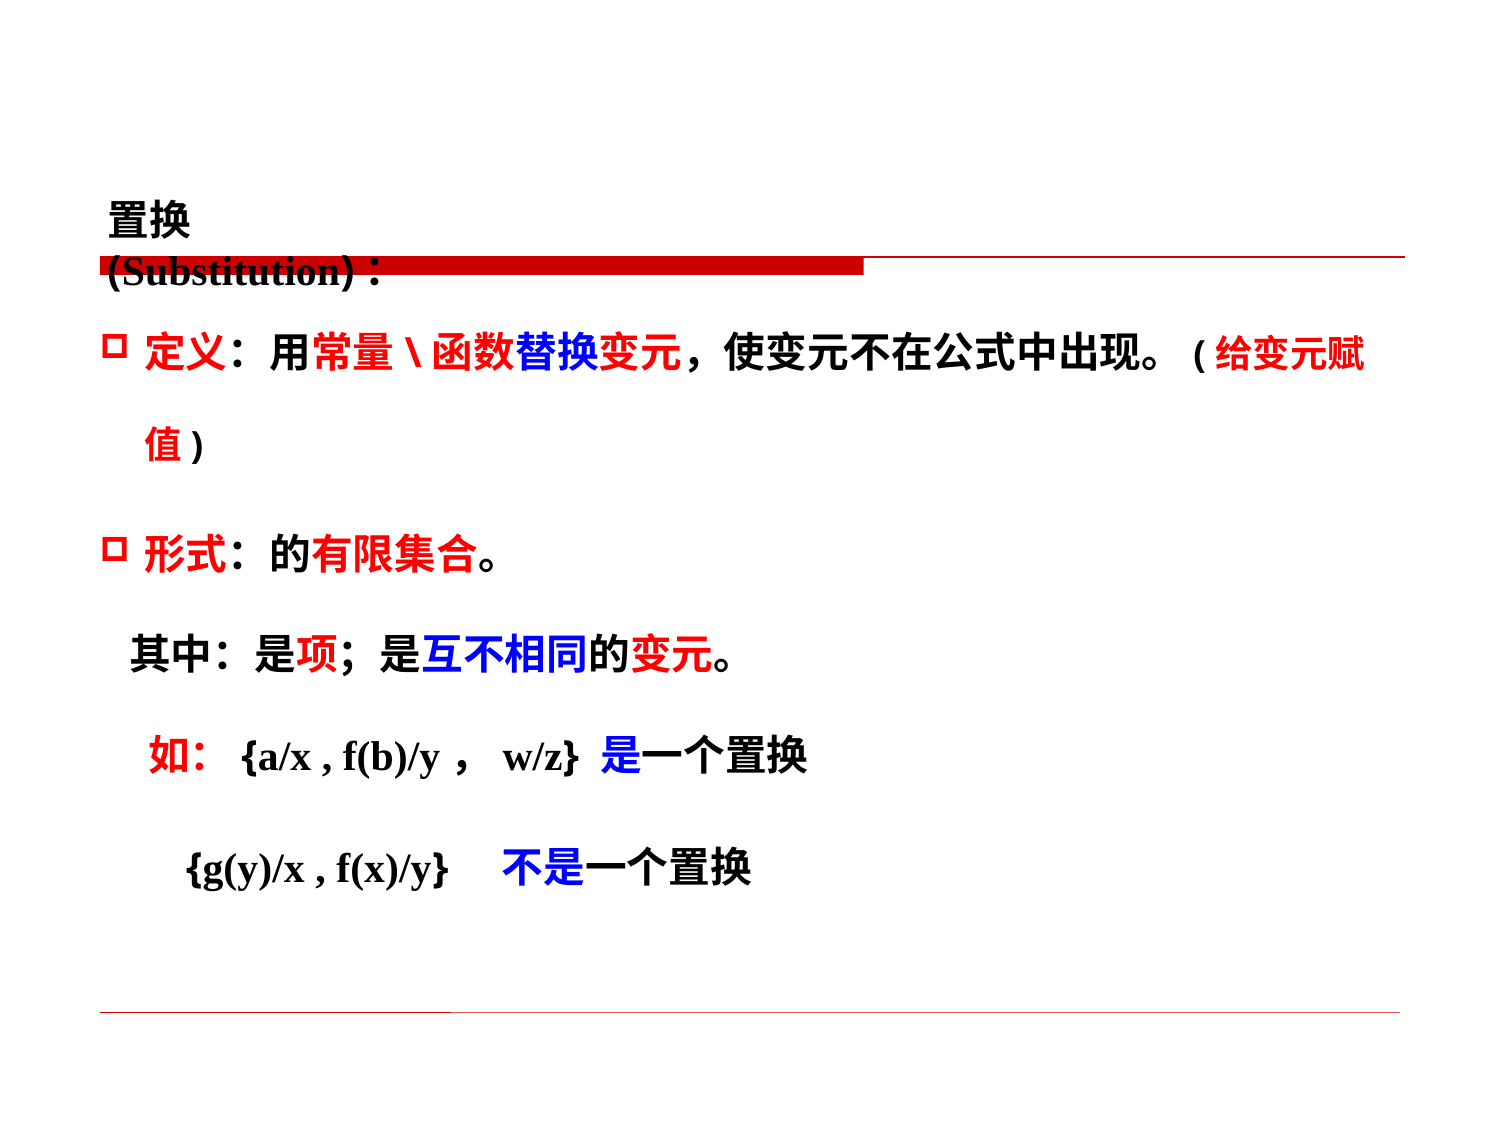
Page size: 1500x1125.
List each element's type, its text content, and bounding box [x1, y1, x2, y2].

text_box 置换(Substitution)： [107, 194, 498, 248]
